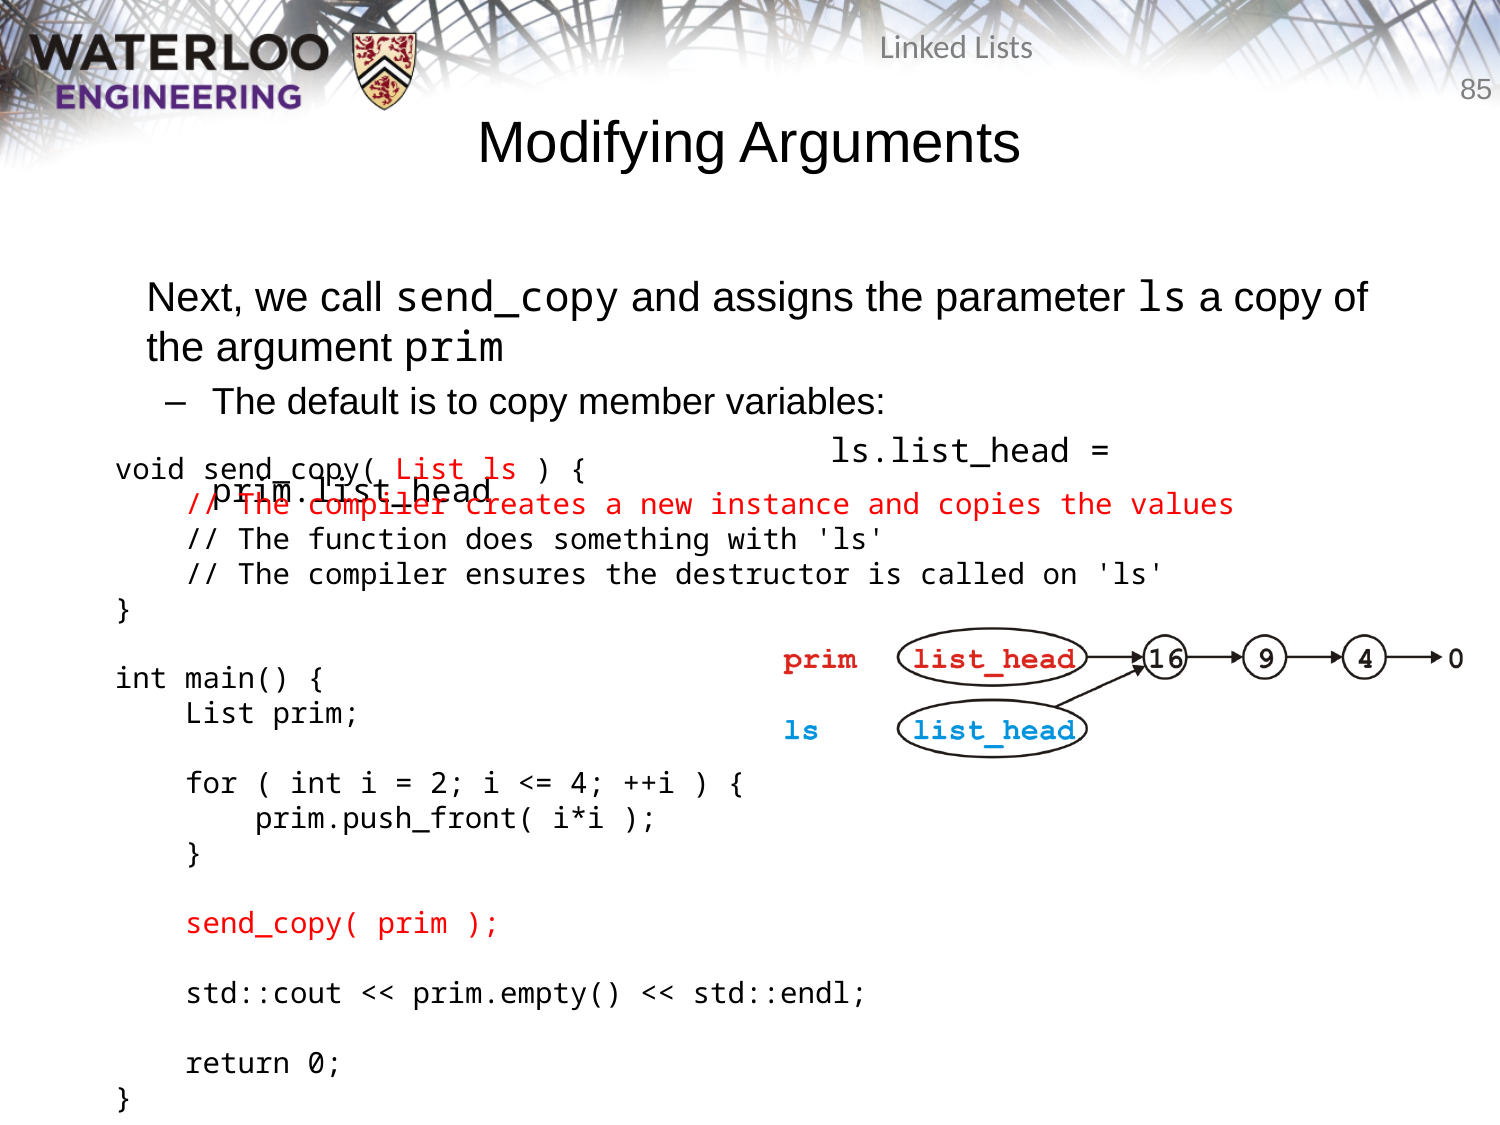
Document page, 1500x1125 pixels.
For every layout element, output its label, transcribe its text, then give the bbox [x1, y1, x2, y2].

title Modifying Arguments [74, 44, 1426, 233]
picture [0, 0, 1500, 1125]
text_box void send_copy( List ls ) { // The compiler creates a new instance and copies the values // The function does something with 'ls' // The compiler ensures the destructor is called on 'ls' } int main() { List prim; for ( int i = 2; i <= 4; ++i ) { prim.push_front( i*i ); } send_copy( prim ); std::cout << prim.empty() << std::endl; return 0; } [100, 442, 1353, 1122]
list Next, we call send_copy and assigns the parameter ls a copy of the argument prim The default is to copy member variables: ls.list_head = prim.list_head [74, 262, 1426, 1006]
